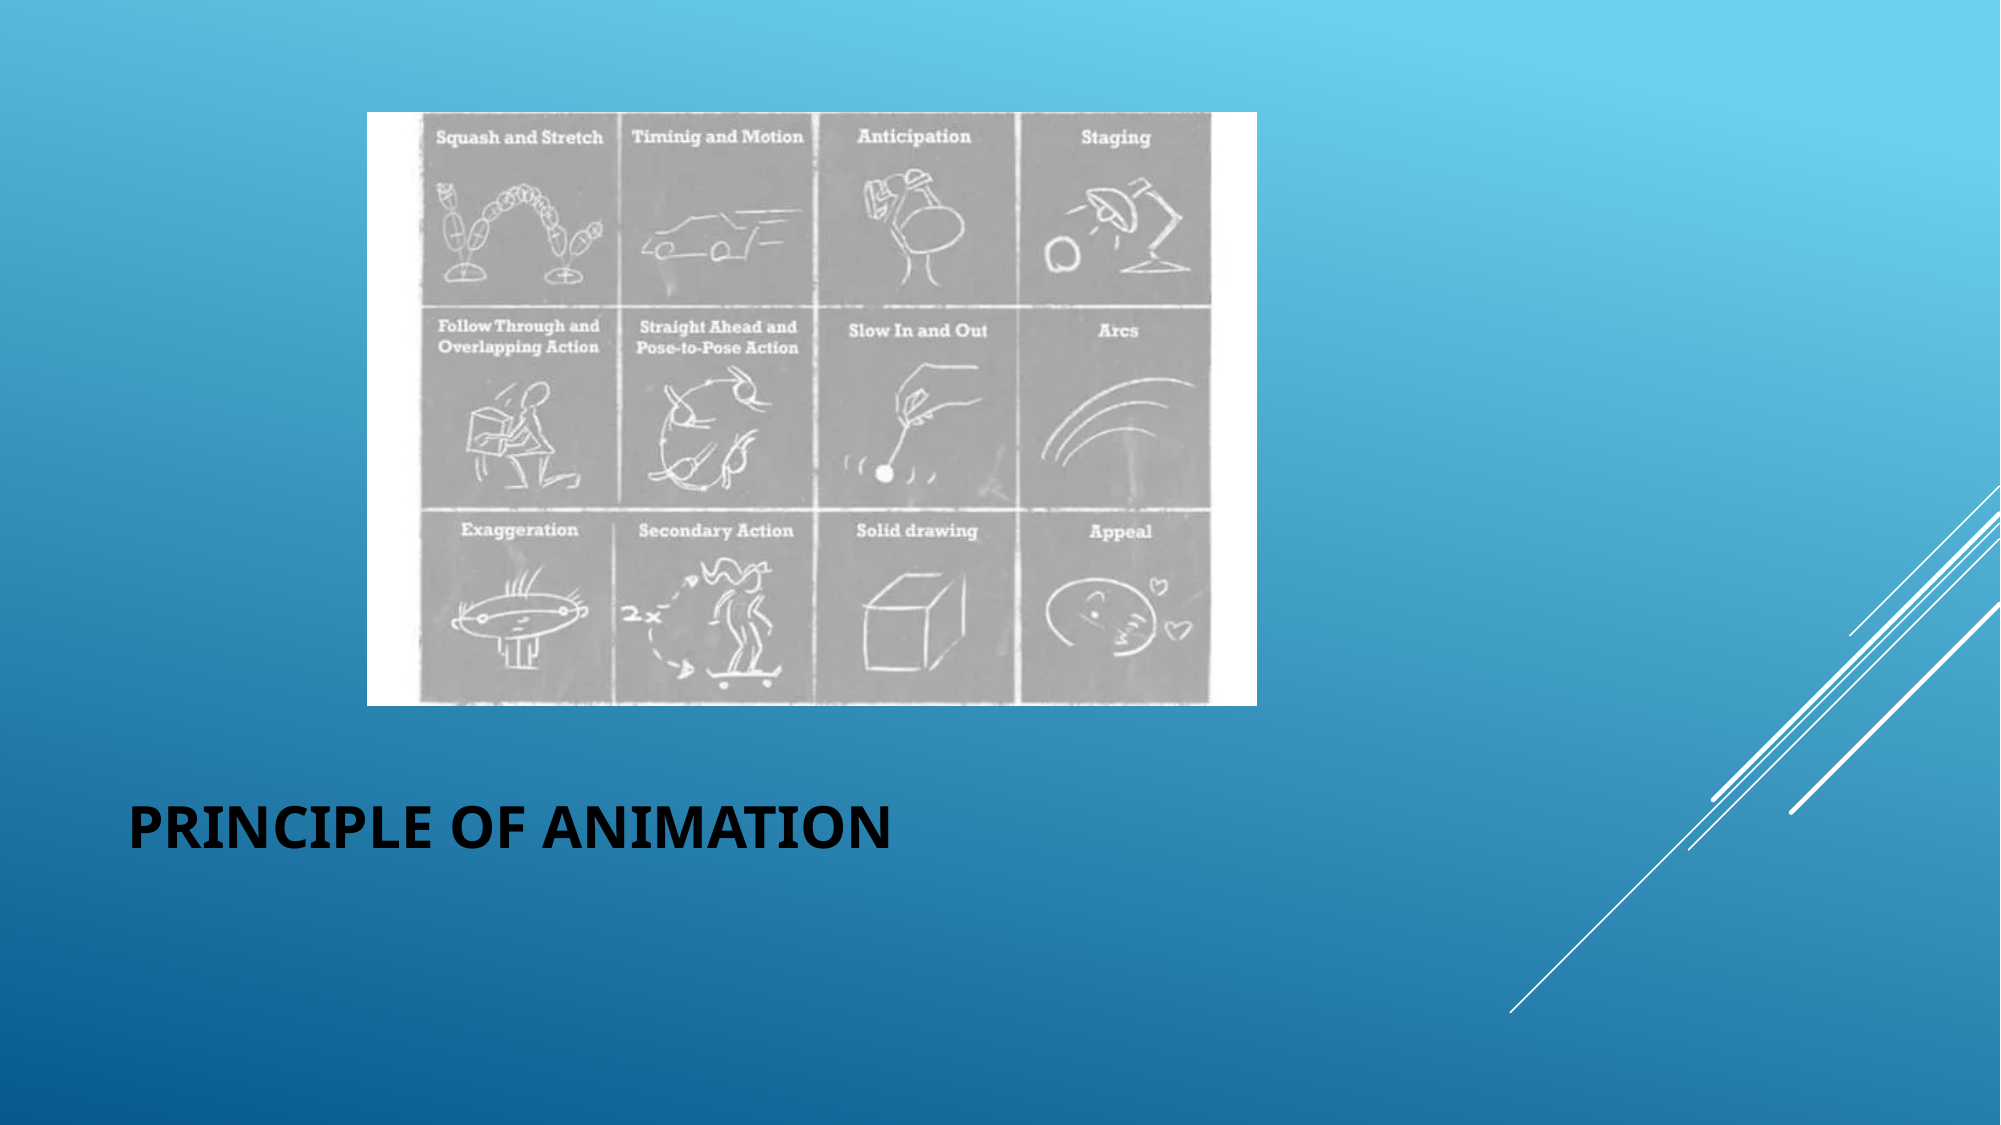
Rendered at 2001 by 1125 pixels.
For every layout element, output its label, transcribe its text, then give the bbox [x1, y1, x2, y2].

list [367, 112, 1258, 706]
title Principle of Animation [112, 736, 1513, 984]
